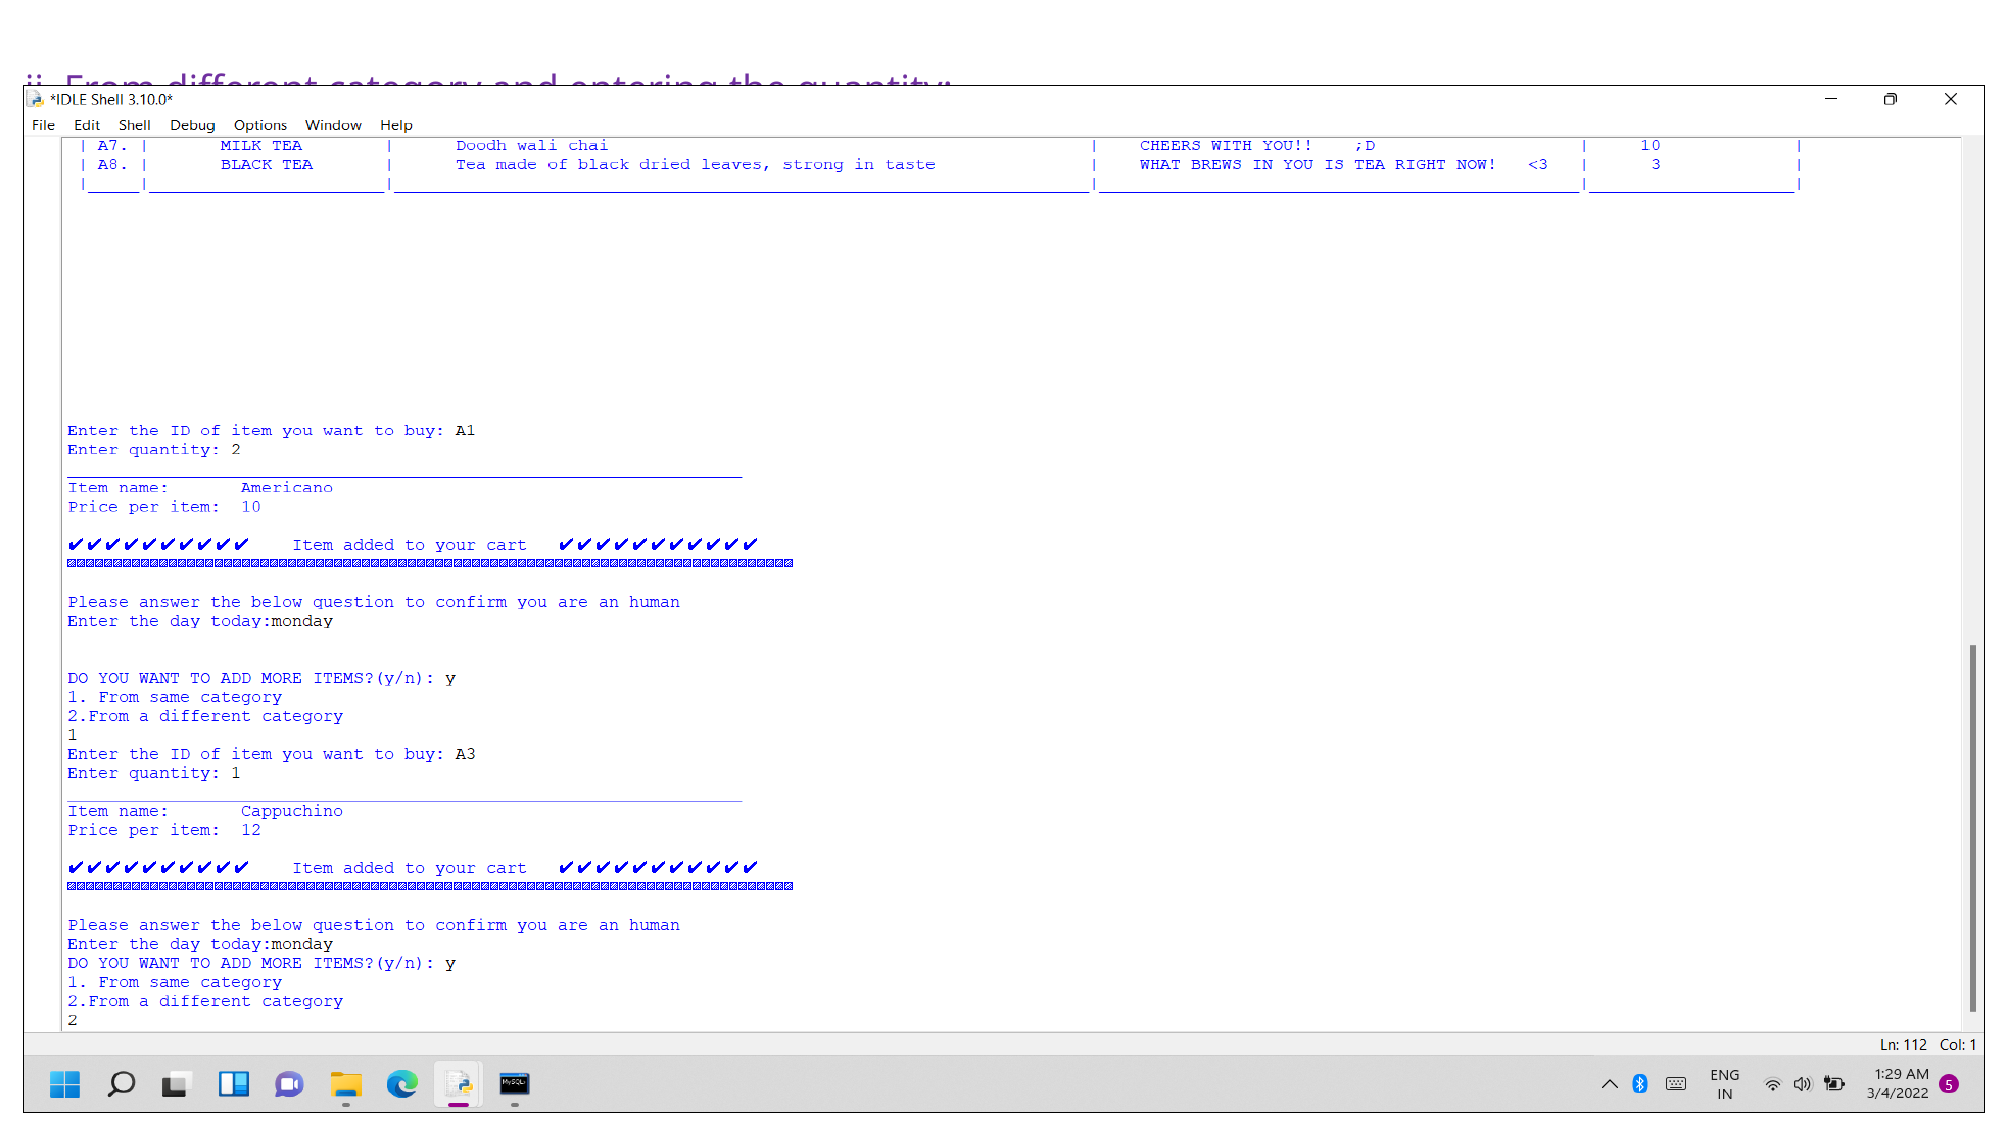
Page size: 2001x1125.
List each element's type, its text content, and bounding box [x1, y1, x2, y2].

title ii. From different category and entering the quantity: [0, 0, 1725, 218]
picture [23, 85, 1984, 1112]
